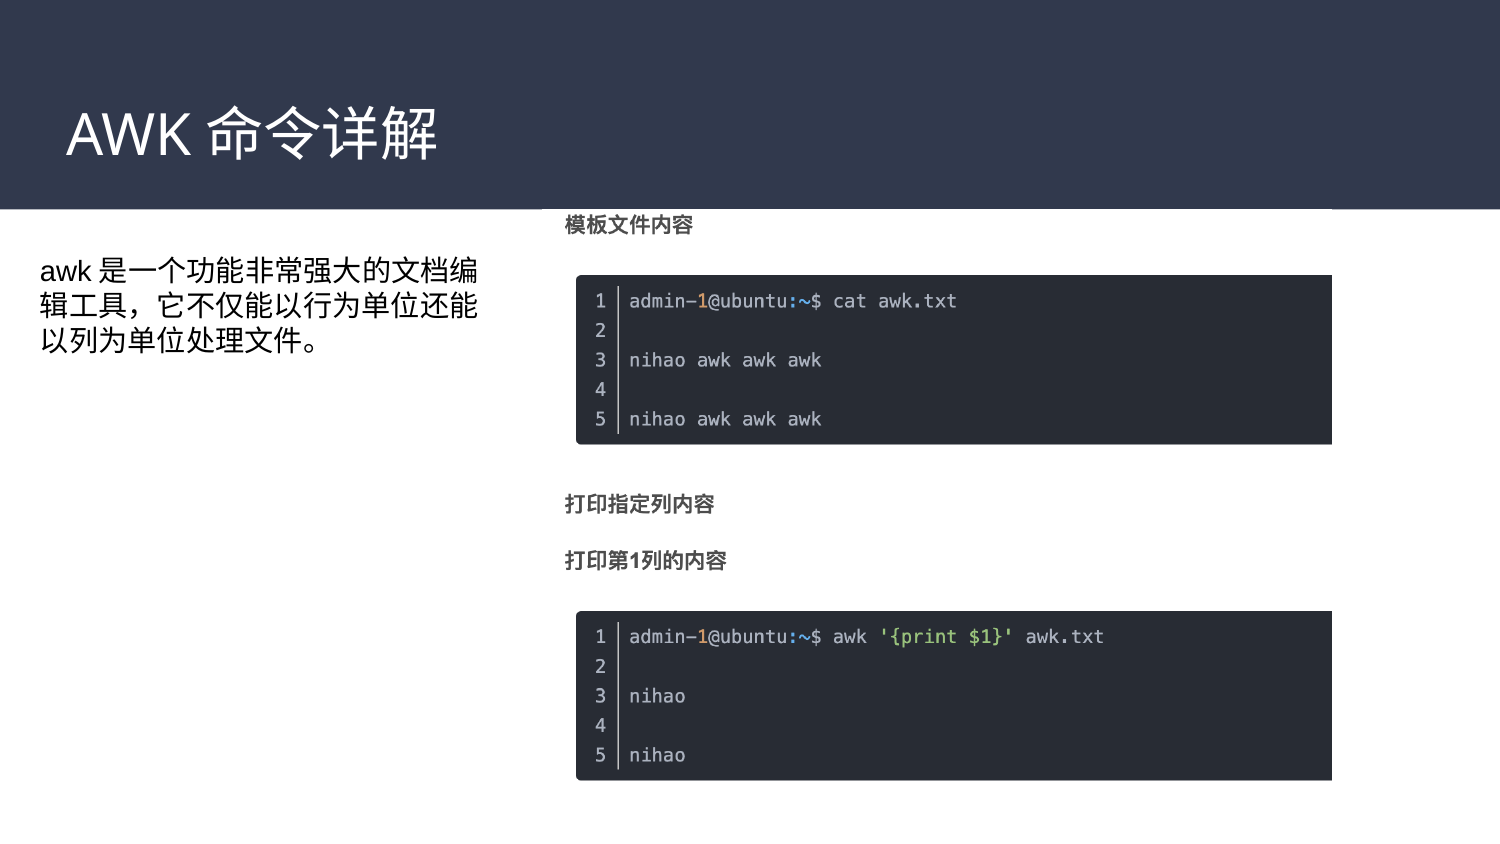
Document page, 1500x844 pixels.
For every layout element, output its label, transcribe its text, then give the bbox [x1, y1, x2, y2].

picture [541, 209, 1332, 819]
title AWK命令详解 [51, 82, 1449, 185]
text_box awk是一个功能非常强大的文档编辑工具，它不仅能以行为单位还能以列为单位处理文件。 [24, 237, 518, 373]
